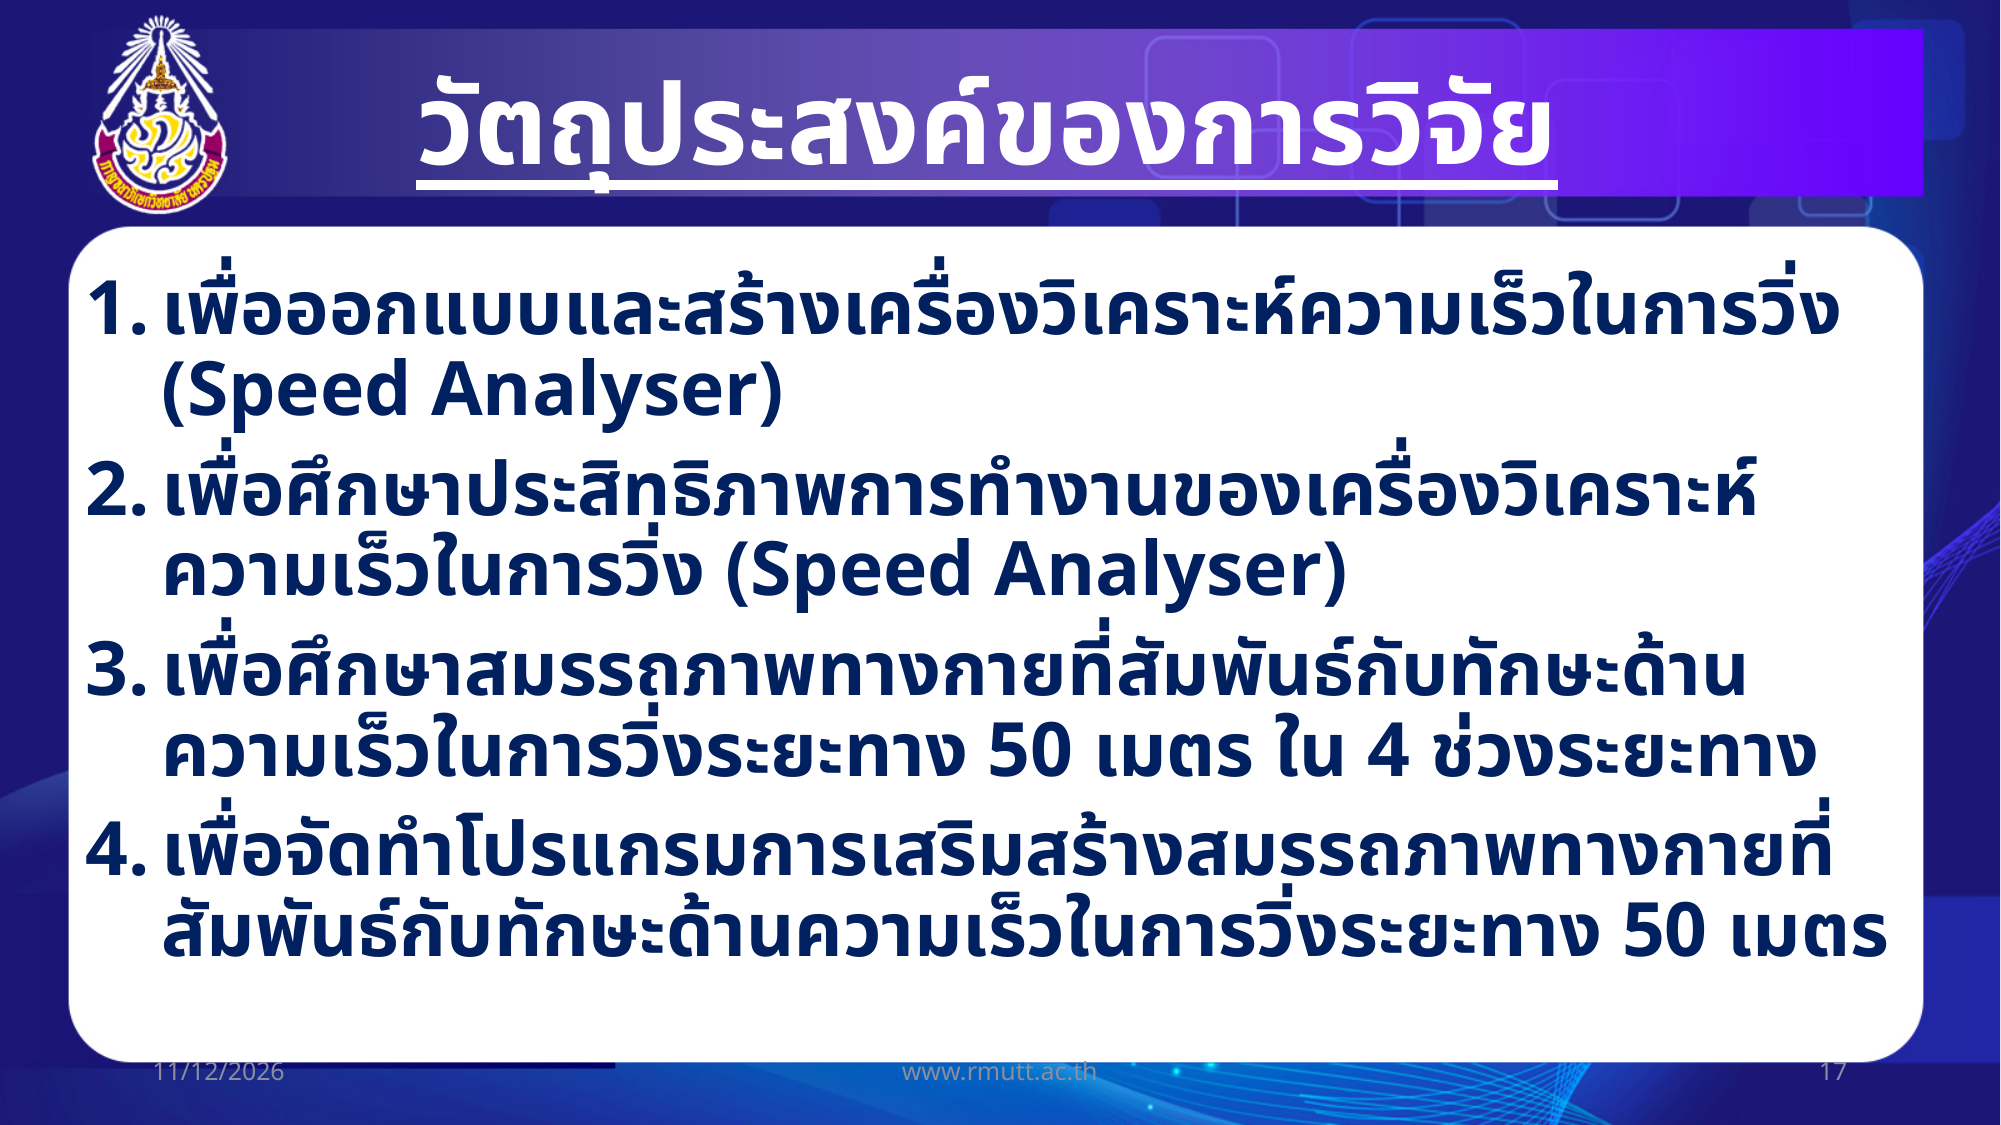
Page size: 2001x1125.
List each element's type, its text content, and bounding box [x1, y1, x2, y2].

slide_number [137, 1042, 588, 1103]
list เพื่อออกแบบและสร้างเครื่องวิเคราะห์ความเร็วในการวิ่ง (Speed Analyser) เพื่อศึกษาประสิทธิภาพการทำงานของเครื่องวิเคราะห์ความเร็วในการวิ่ง (Speed Analyser) เพื่อศึกษาสมรรถภาพทางกายที่สัมพันธ์กับทักษะด้านความเร็วในการวิ่งระยะทาง 50 เมตร ใน 4 ช่วงระยะทาง เพื่อจัดทำโปรแกรมการเสริมสร้างสมรรถภาพทางกายที่สัมพันธ์กับทักษะด้านความเร็วในการวิ่งระยะทาง 50 เมตร [70, 262, 1919, 1043]
picture [0, 0, 2001, 1125]
footer www.rmutt.ac.th [662, 1042, 1338, 1103]
slide_number 17 [1412, 1042, 1863, 1103]
title วัตถุประสงค์ของการวิจัย [125, 19, 1850, 237]
